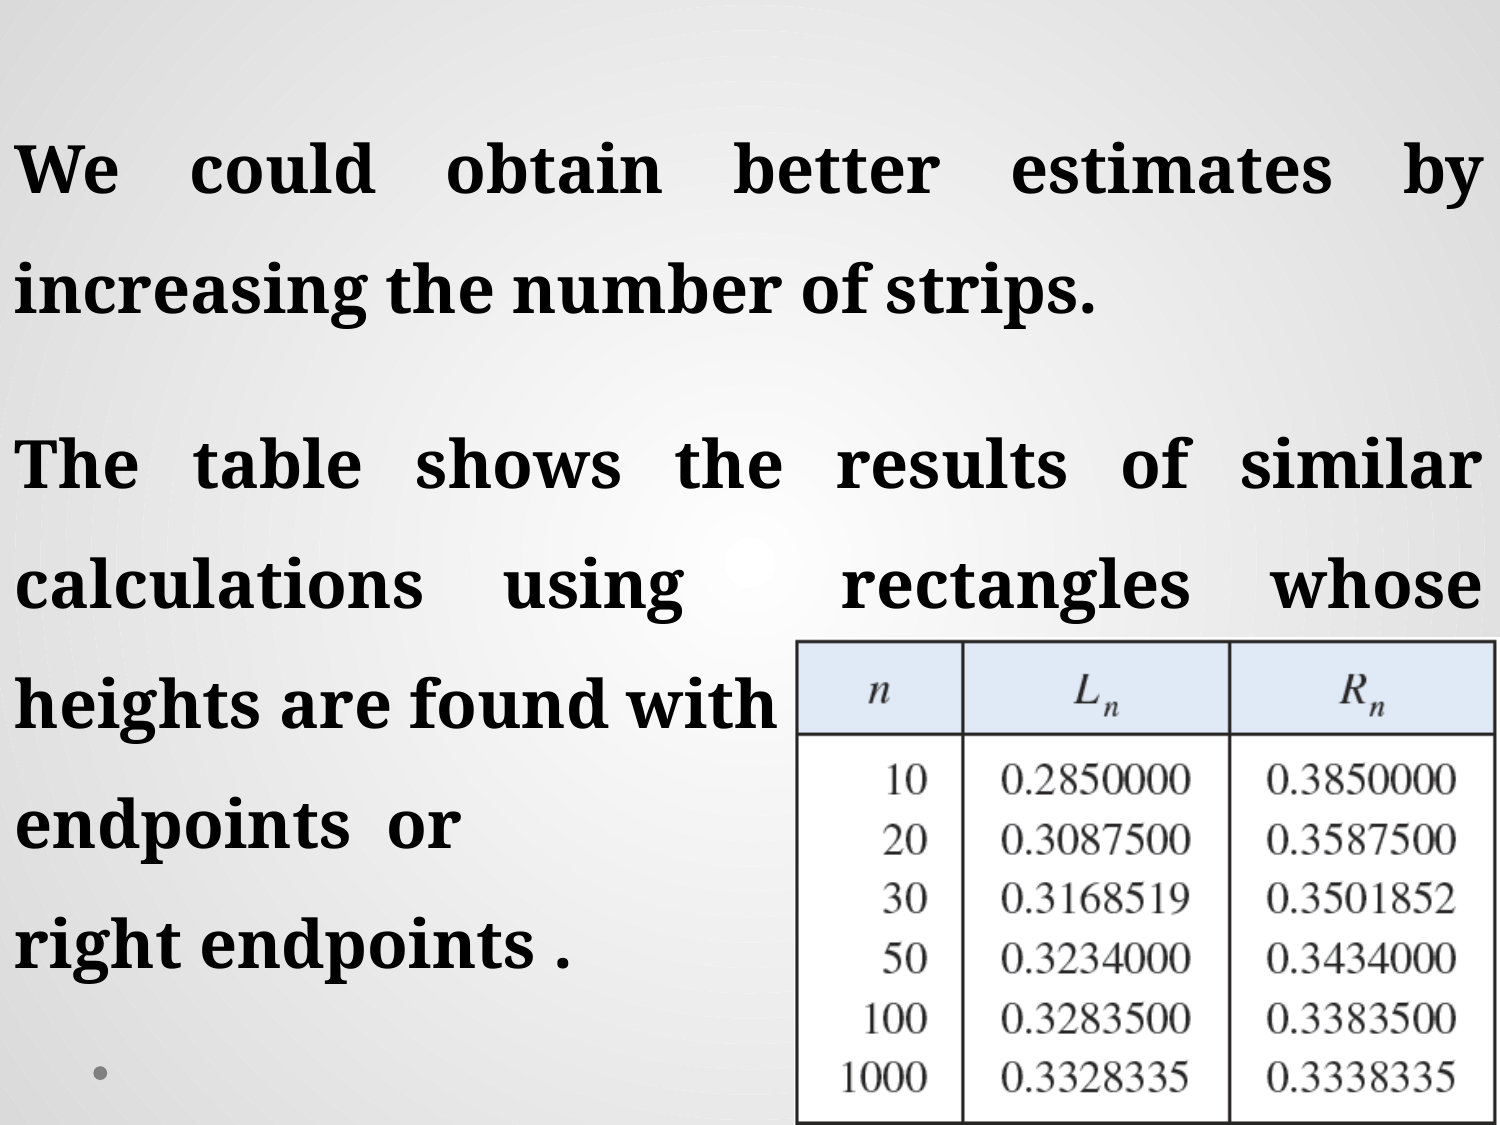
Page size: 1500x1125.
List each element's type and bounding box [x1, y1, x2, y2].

picture [794, 637, 1500, 1125]
